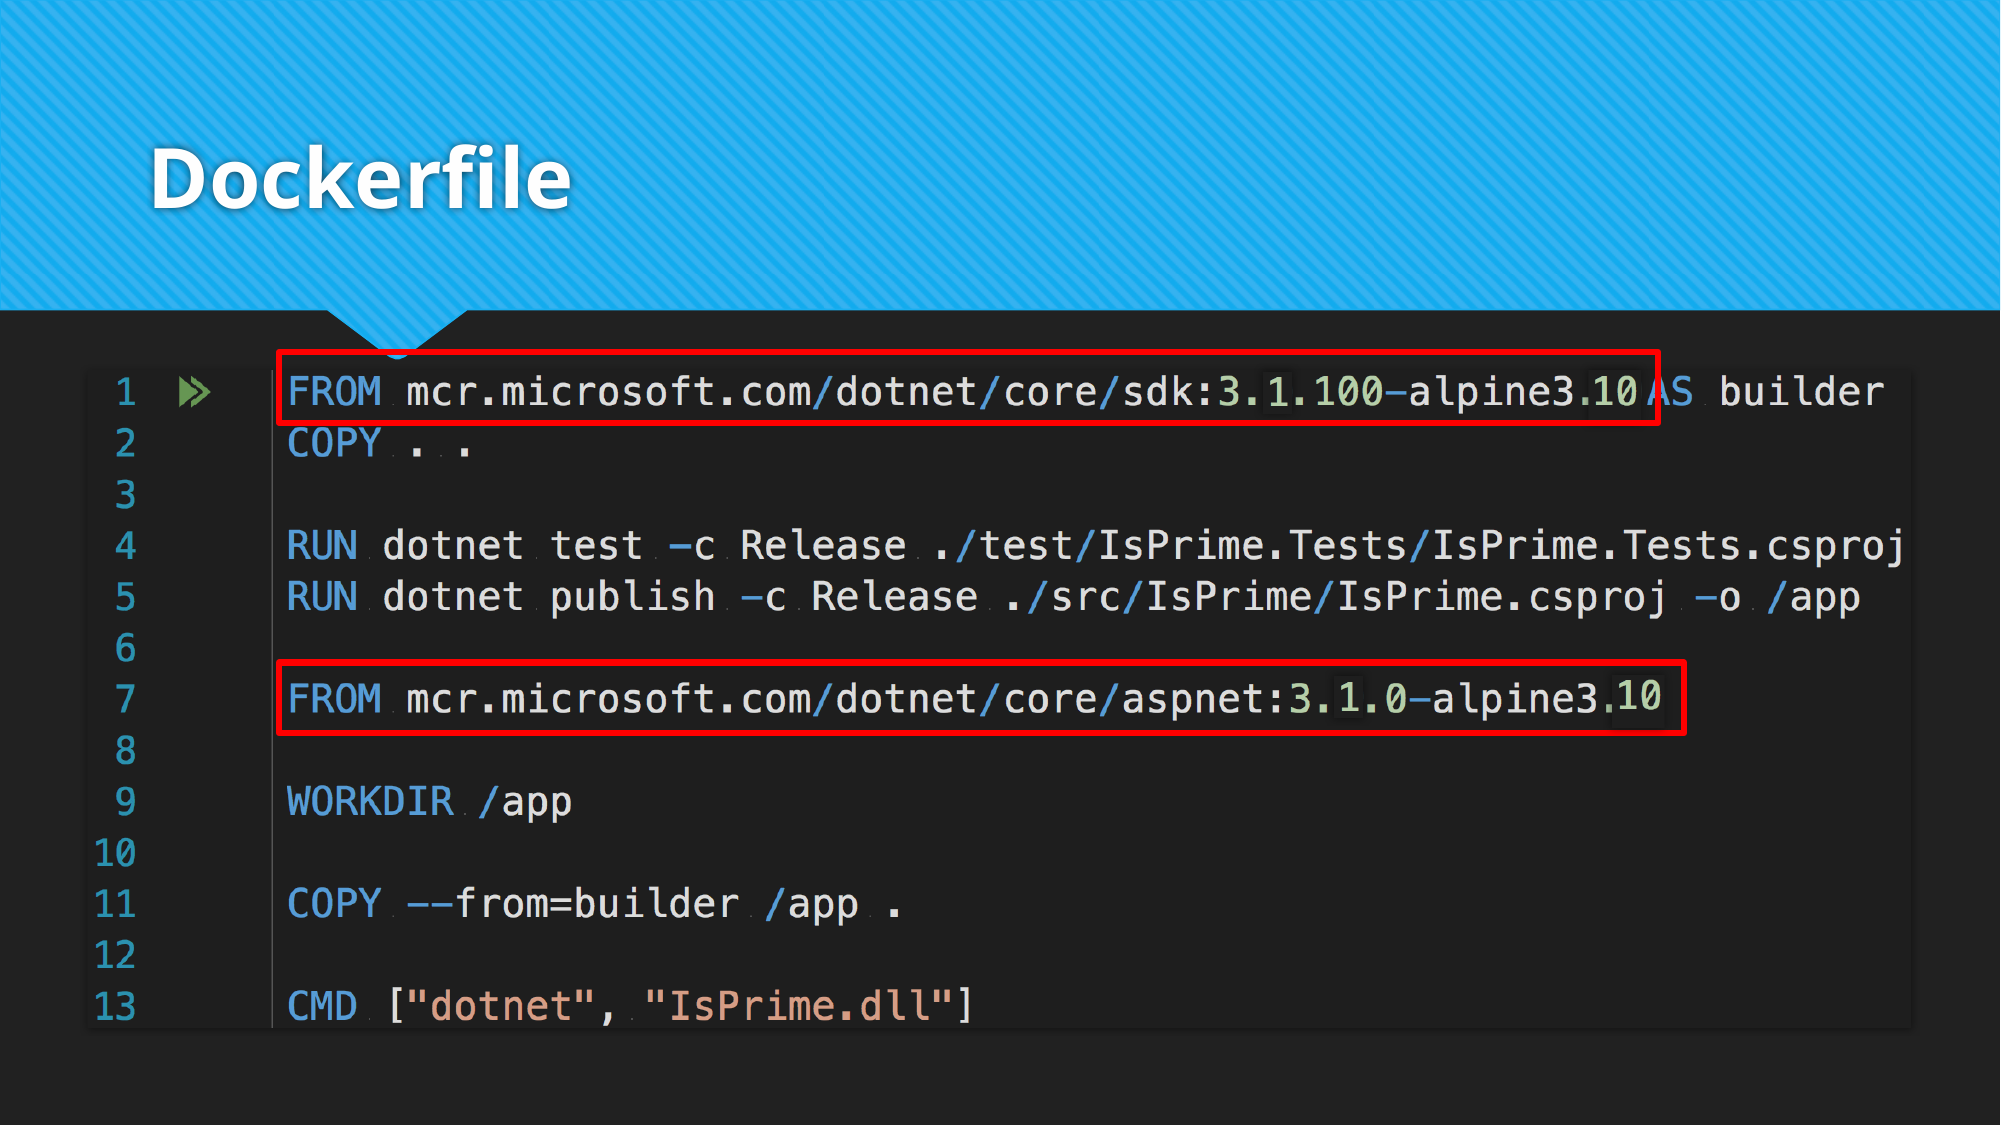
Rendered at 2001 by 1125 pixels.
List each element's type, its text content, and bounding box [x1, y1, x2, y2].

picture [1262, 371, 1293, 414]
text_box [278, 351, 1660, 370]
picture [1588, 370, 1642, 424]
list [87, 370, 1912, 1028]
picture [1333, 676, 1364, 718]
picture [1611, 674, 1665, 729]
title Dockerfile [132, 73, 1868, 233]
